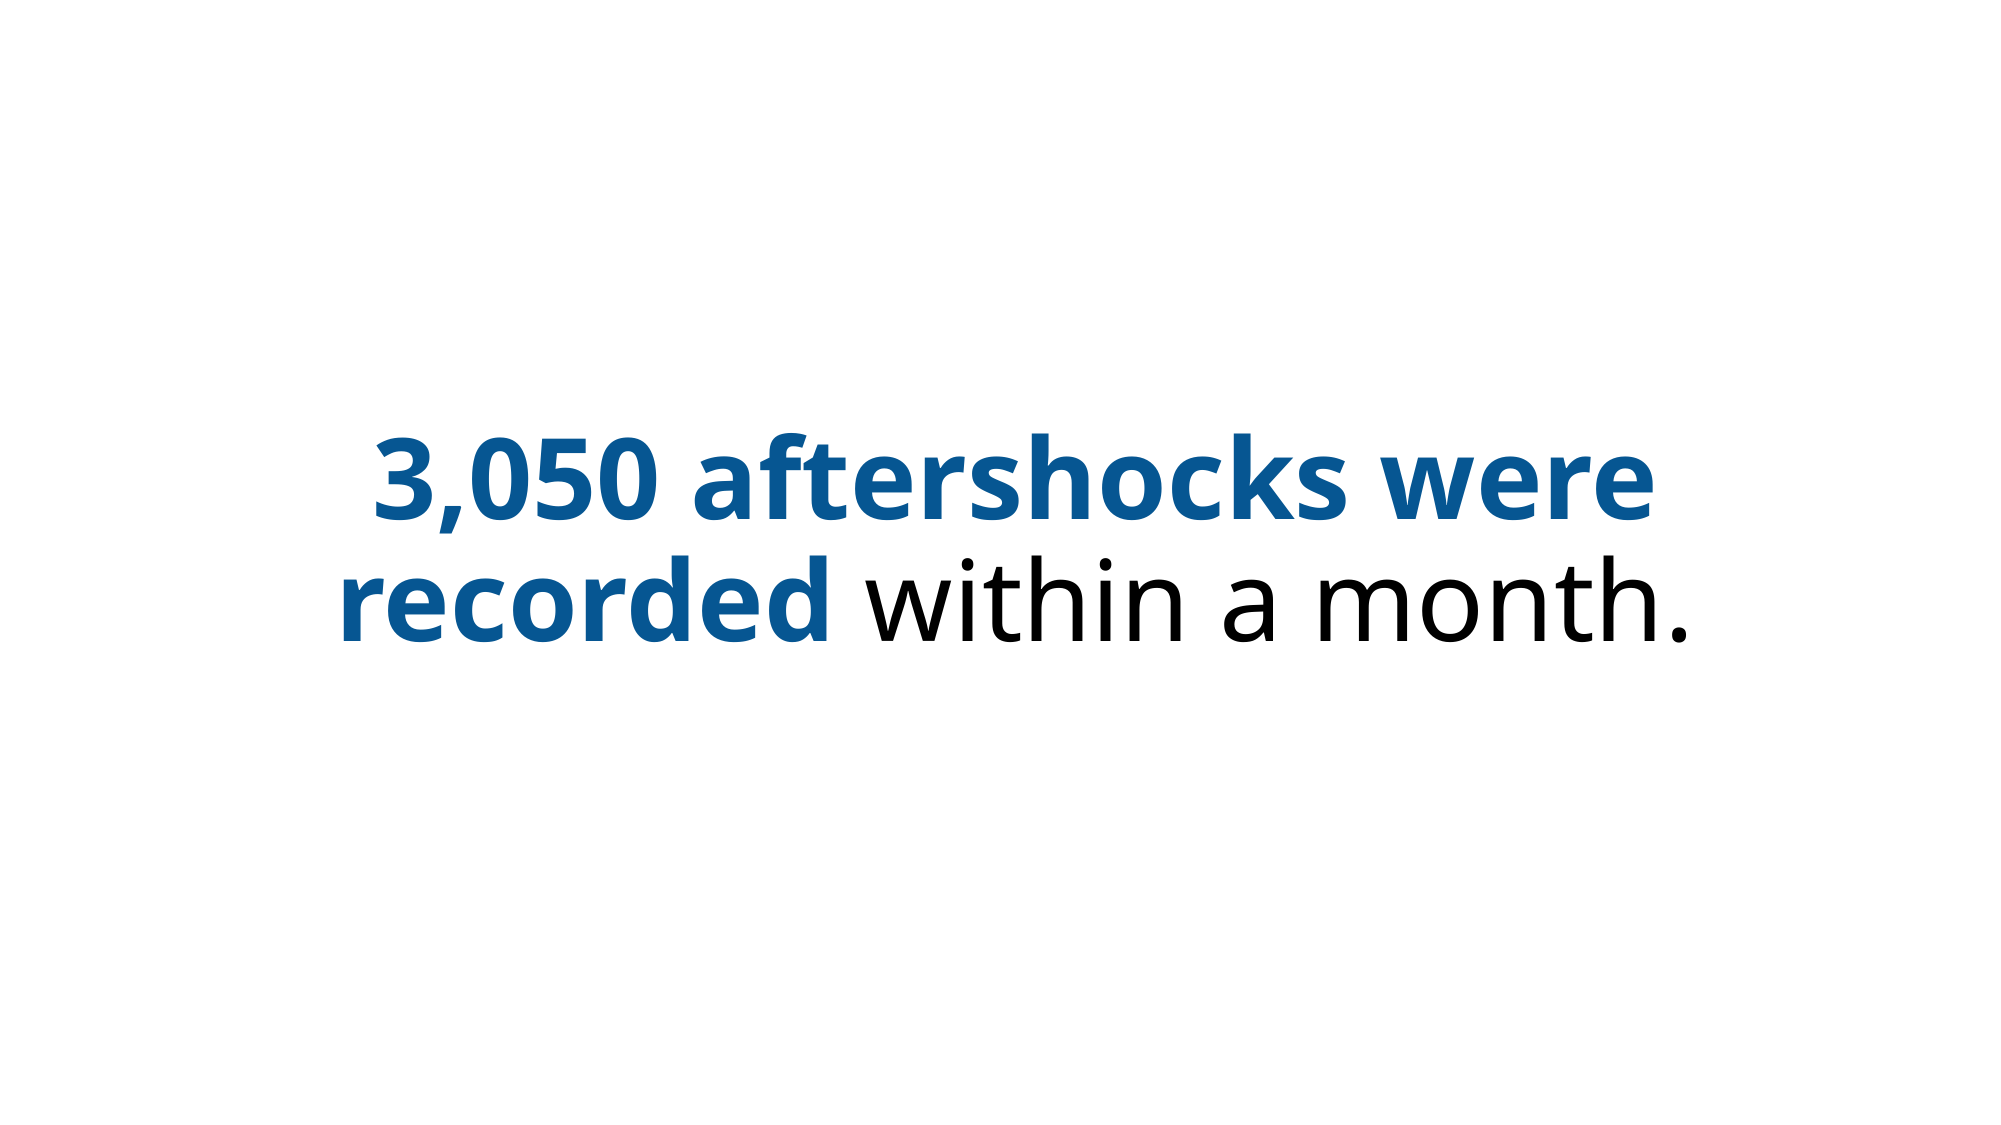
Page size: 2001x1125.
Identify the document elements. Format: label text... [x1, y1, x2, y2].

list 3,050 aftershocks were recorded within a month. [249, 414, 1781, 710]
